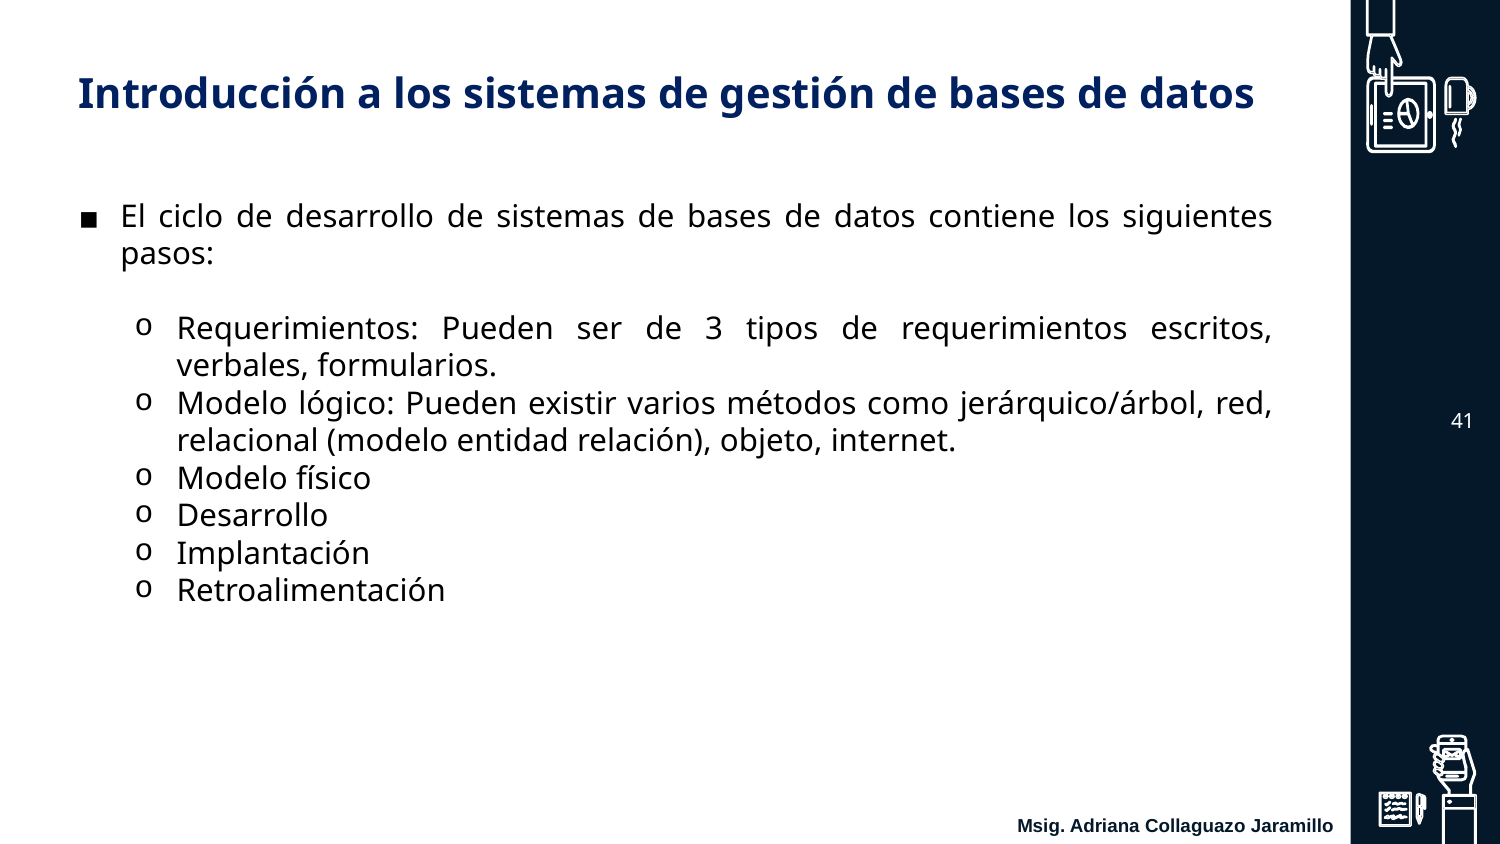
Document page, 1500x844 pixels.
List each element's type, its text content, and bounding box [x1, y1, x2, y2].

text_box Introducción a los sistemas de gestión de bases de datos [63, 59, 1290, 116]
slide_number ‹#› [1425, 362, 1500, 482]
text_box El ciclo de desarrollo de sistemas de bases de datos contiene los siguientes pasos: Requerimientos: Pueden ser de 3 tipos de requerimientos escritos, verbales, formularios. Modelo lógico: Pueden existir varios métodos como jerárquico/árbol, red, relacional (modelo entidad relación), objeto, internet. Modelo físico Desarrollo Implantación Retroalimentación [63, 188, 1290, 586]
